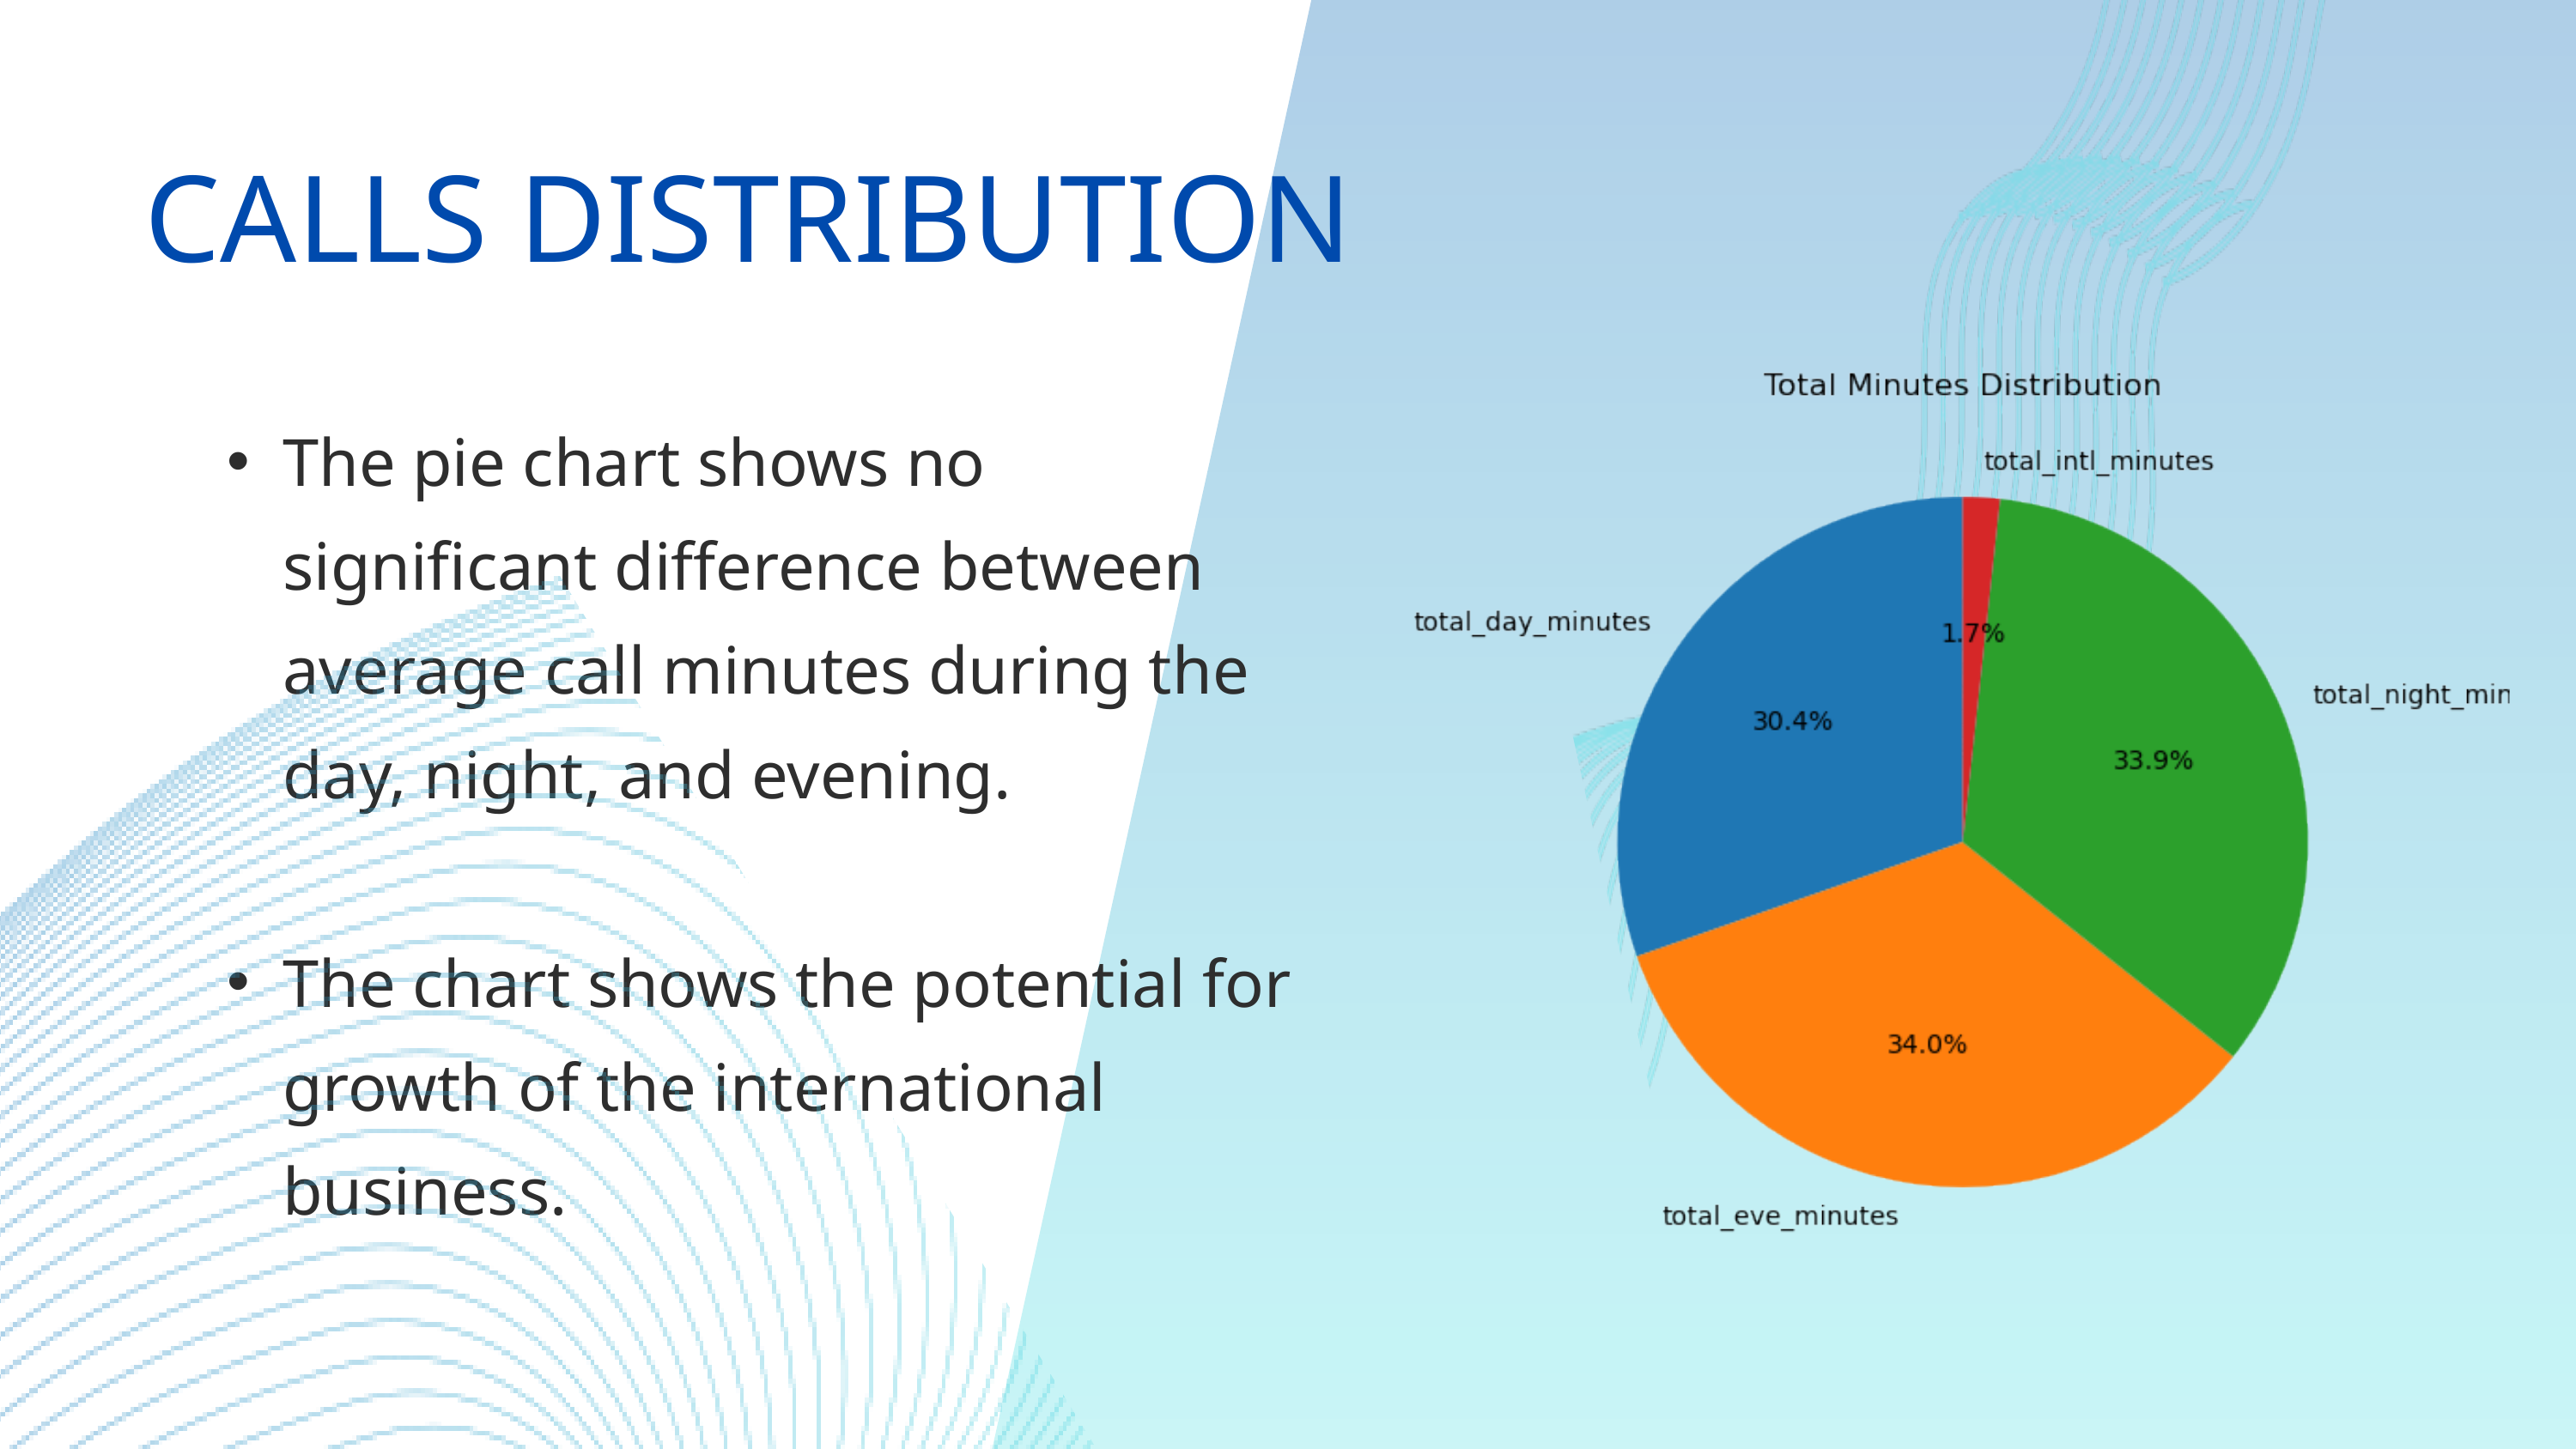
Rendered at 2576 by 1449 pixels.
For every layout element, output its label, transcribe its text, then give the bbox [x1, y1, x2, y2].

text_box CALLS DISTRIBUTION [144, 167, 1680, 287]
text_box [0, 534, 1097, 1449]
text_box [1388, 276, 2510, 1398]
text_box The pie chart shows no significant difference between average call minutes during the day, night, and evening. The chart shows the potential for growth of the international business. [172, 395, 1298, 1228]
text_box [1019, 287, 2576, 1449]
text_box [1274, 0, 1448, 167]
text_box [1412, 0, 2576, 1054]
